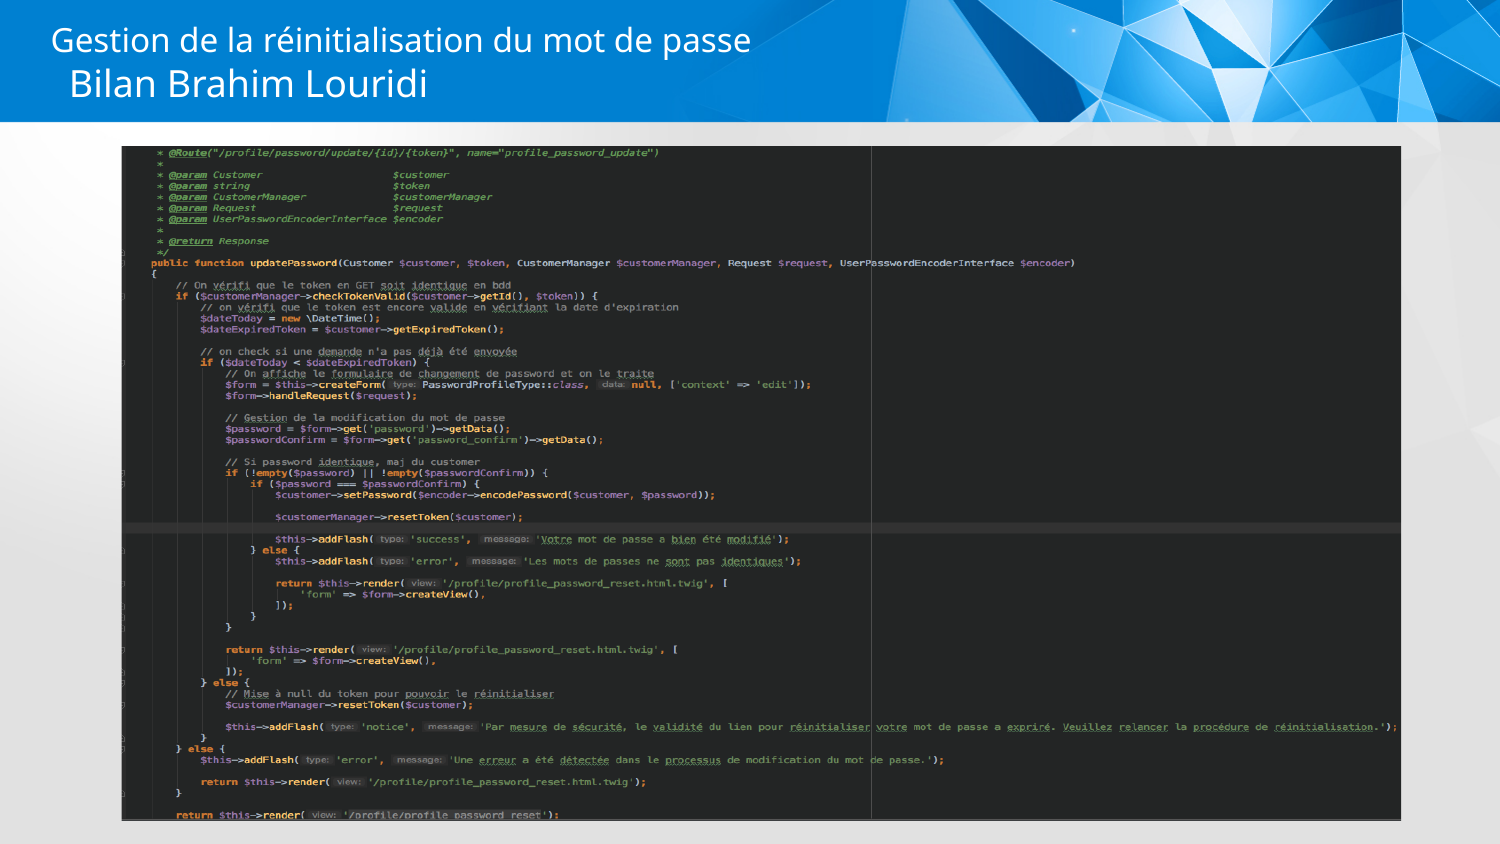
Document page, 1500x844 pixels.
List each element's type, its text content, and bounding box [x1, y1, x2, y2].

text_box Bilan Brahim Louridi [54, 52, 444, 112]
title Gestion de la réinitialisation du mot de passe [50, 18, 843, 59]
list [121, 146, 1402, 822]
picture [0, 0, 1500, 844]
